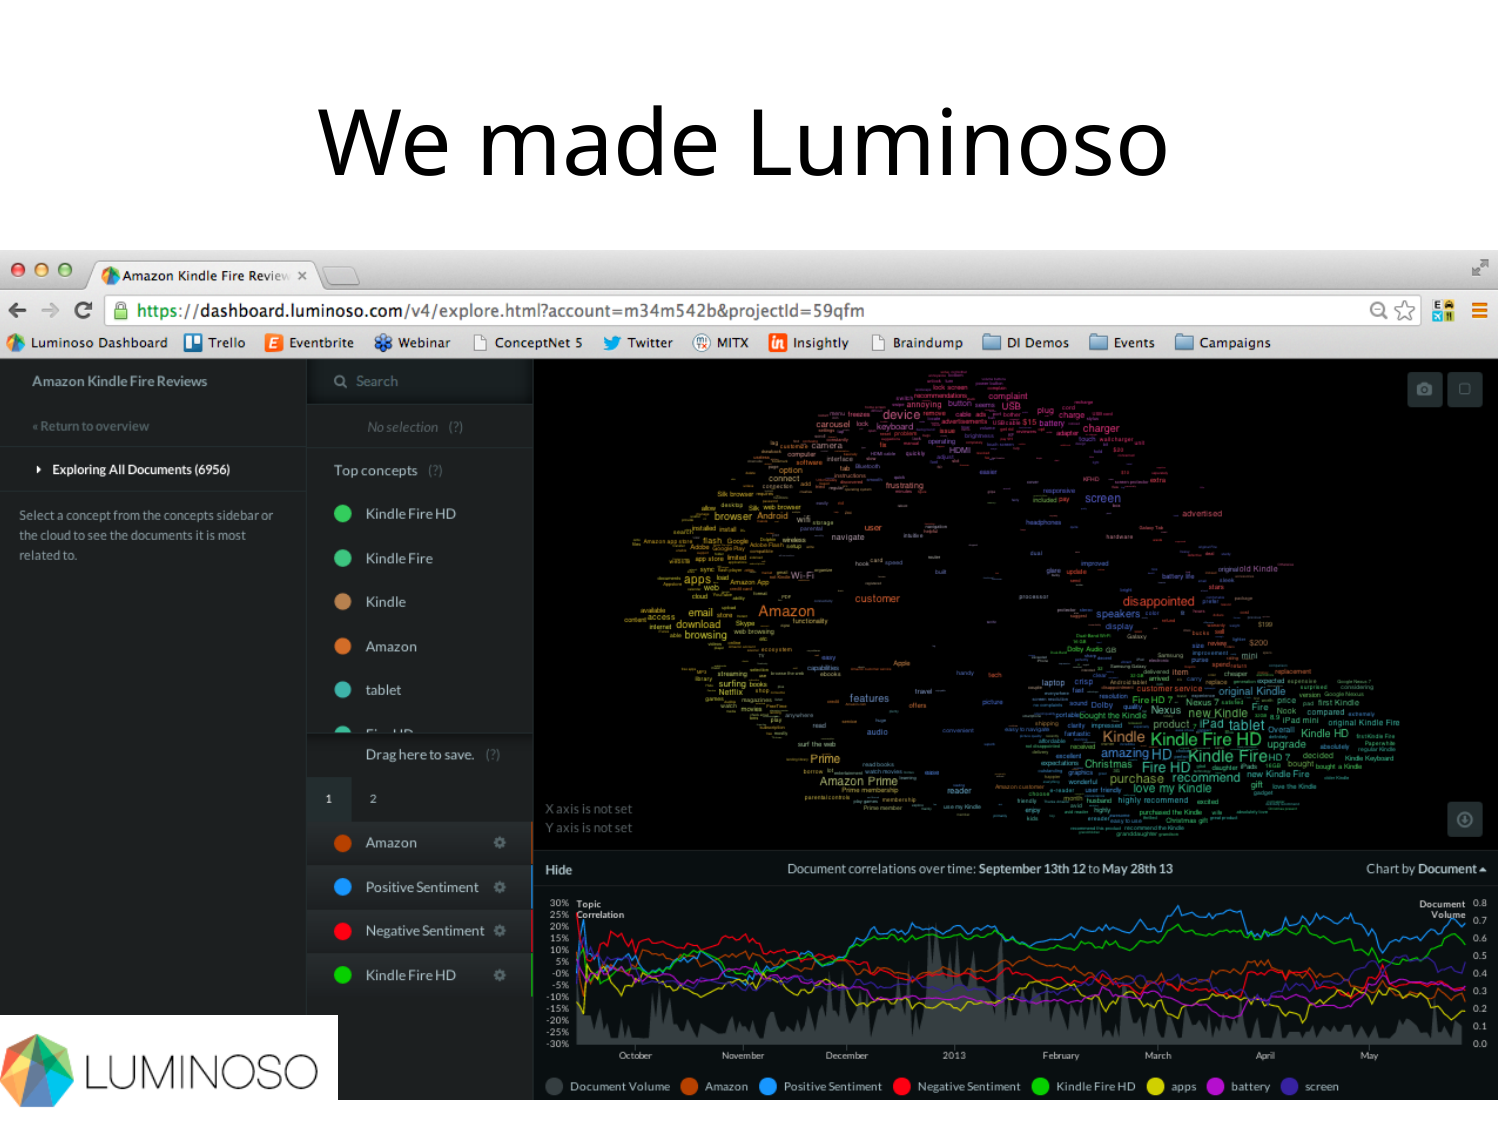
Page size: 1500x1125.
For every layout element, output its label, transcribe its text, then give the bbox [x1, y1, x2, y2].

picture [0, 1015, 338, 1125]
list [0, 249, 1500, 1101]
title We made Luminoso [69, 45, 1420, 233]
